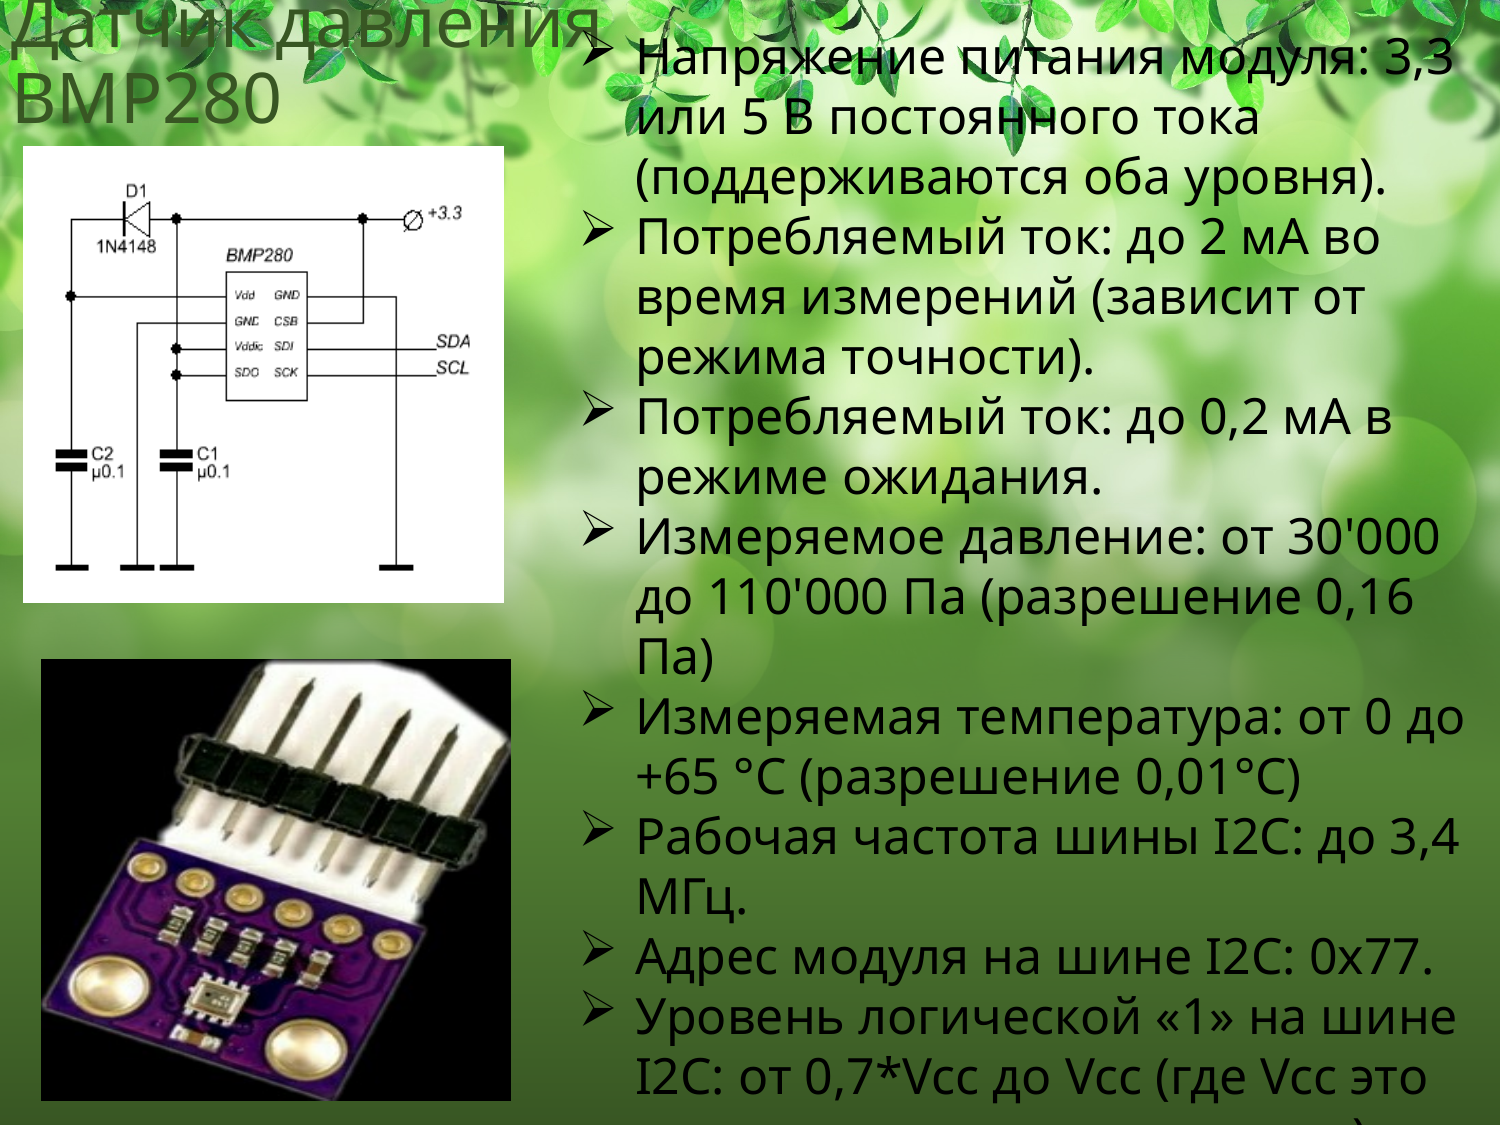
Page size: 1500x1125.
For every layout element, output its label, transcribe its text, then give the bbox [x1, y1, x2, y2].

picture [41, 659, 511, 1101]
picture [0, 146, 564, 604]
title Датчик давления BMP280 [0, 0, 564, 166]
text_box Напряжение питания модуля: 3,3 или 5 В постоянного тока (поддерживаются оба уровня). Потребляемый ток: до 2 мА во время измерений (зависит от режима точности). Потребляемый ток: до 0,2 мА в режиме ожидания. Измеряемое давление: от 30'000 до 110'000 Па (разрешение 0,16 Па) Измеряемая температура: от 0 до +65 °C (разрешение 0,01°C) Рабочая частота шины I2C: до 3,4 МГц. Адрес модуля на шине I2C: 0x77. Уровень логической «1» на шине I2C: от 0,7*Vcc до Vcc (где Vcc это напряжение питания модуля) Подготовка к первому запуску после подачи питания: не менее 2 мс. Рабочая температура: -40 … +85 °C Габариты: 30x30 мм. [564, 0, 1500, 1125]
